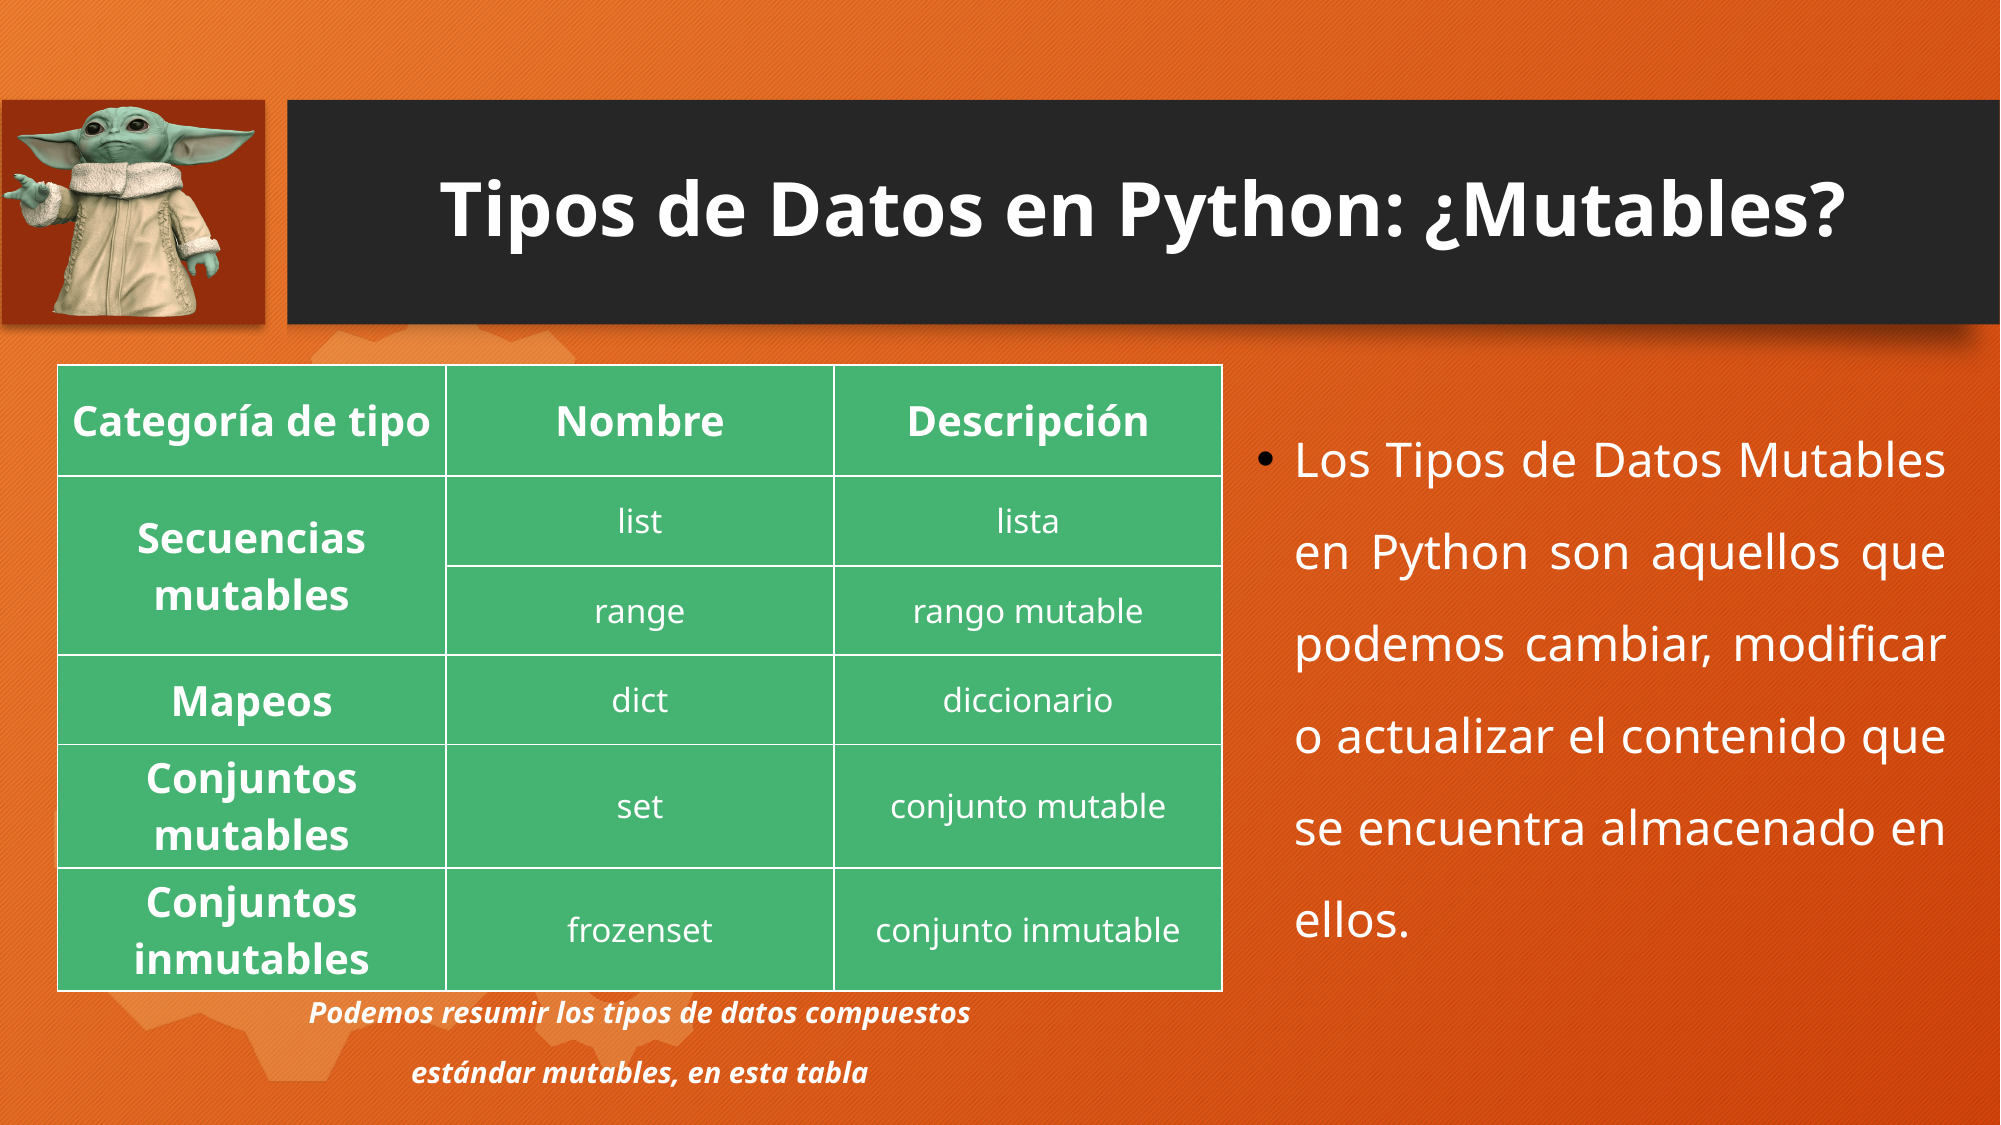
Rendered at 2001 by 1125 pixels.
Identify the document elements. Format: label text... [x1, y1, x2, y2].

title Tipos de Datos en Python: ¿Mutables? [305, 123, 1982, 301]
table_cell Conjuntos mutables [58, 745, 445, 867]
table_cell Mapeos [58, 656, 445, 744]
table_cell frozenset [447, 869, 833, 962]
picture [11, 398, 756, 1109]
table_cell Conjuntos inmutables [58, 869, 445, 990]
table_cell diccionario [835, 656, 1221, 744]
table_cell list [447, 477, 833, 565]
table_cell conjunto mutable [835, 745, 1221, 867]
table_header Categoría de tipo [58, 366, 445, 475]
table_cell lista [835, 477, 1221, 565]
table_header Nombre [447, 366, 833, 475]
text_box Podemos resumir los tipos de datos compuestos estándar mutables, en esta tabla [288, 962, 992, 1053]
table_cell range [447, 567, 833, 654]
table_cell set [447, 745, 833, 867]
table_cell dict [447, 656, 833, 744]
table_cell conjunto inmutable [835, 869, 1221, 990]
table_cell Secuencias mutables [58, 477, 445, 654]
table_cell rango mutable [835, 567, 1221, 654]
table_header Descripción [835, 366, 1221, 475]
picture [0, 104, 2000, 376]
text_box Los Tipos de Datos Mutables en Python son aquellos que podemos cambiar, modificar o actualizar el contenido que se encuentra almacenado en ellos. [1241, 388, 1963, 825]
